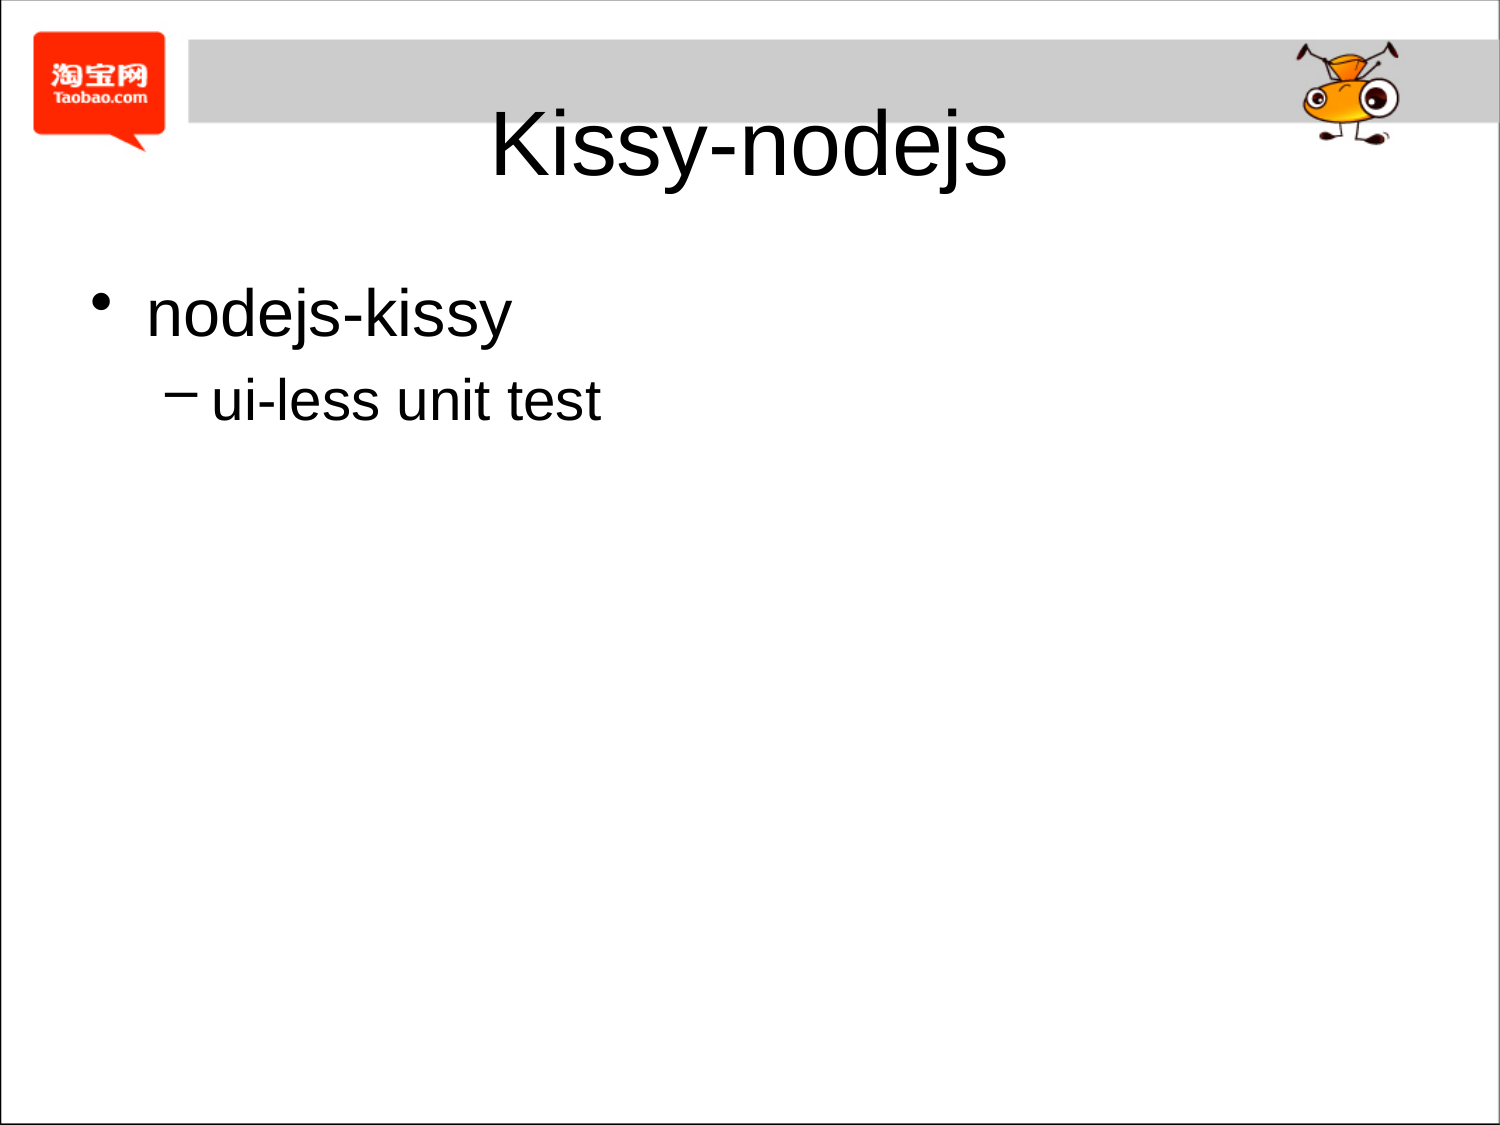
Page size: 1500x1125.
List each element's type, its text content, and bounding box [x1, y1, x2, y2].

picture [0, 0, 1500, 1125]
title Kissy-nodejs [74, 44, 1426, 233]
list nodejs-kissy ui-less unit test [74, 262, 1426, 1006]
